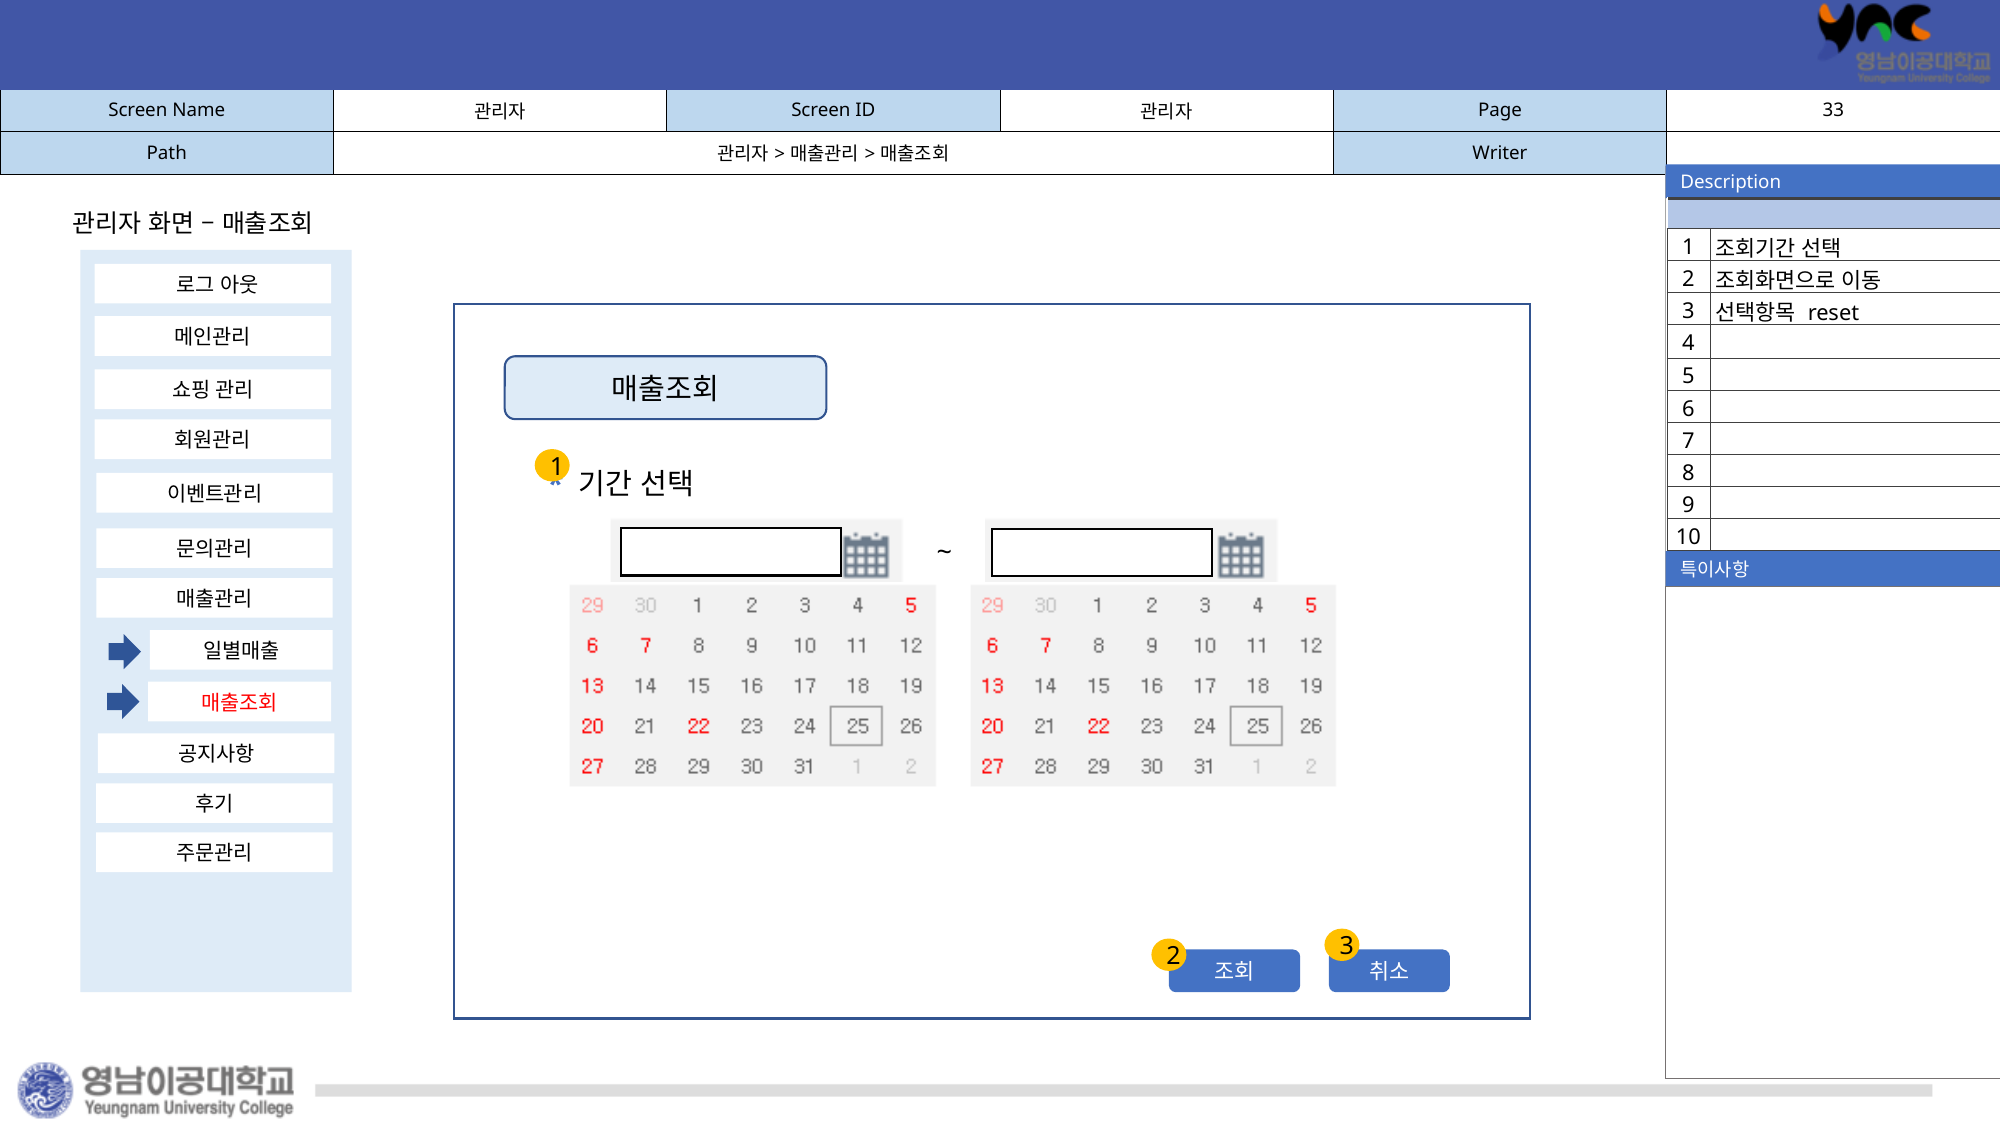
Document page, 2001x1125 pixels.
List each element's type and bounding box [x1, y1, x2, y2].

table_cell [334, 132, 1333, 174]
table_cell [1668, 519, 1710, 550]
table_cell [1668, 325, 1710, 358]
table_header [1667, 90, 2000, 131]
picture [0, 0, 2000, 90]
table_cell [1667, 132, 2000, 163]
table_cell [1711, 325, 2000, 358]
table_cell [1668, 423, 1710, 454]
table_cell [1668, 487, 1710, 518]
table_cell [1711, 359, 2000, 390]
table_header [1668, 200, 2000, 228]
table_cell [1668, 359, 1710, 390]
table_header [667, 90, 1000, 131]
table_cell [1711, 391, 2000, 422]
table_cell [1668, 229, 1710, 260]
table_cell [1668, 293, 1710, 324]
table_header [1334, 90, 1666, 131]
table_cell [1711, 423, 2000, 454]
table_cell [1711, 519, 2000, 550]
table_cell [1711, 487, 2000, 518]
table_cell [1334, 132, 1666, 174]
picture [1, 1058, 2000, 1125]
table_cell [1668, 261, 1710, 292]
table_header [334, 90, 666, 131]
table_header [1001, 90, 1333, 131]
table_header [1, 90, 333, 131]
text_box [57, 199, 798, 245]
table_cell [1668, 455, 1710, 486]
table_cell [1711, 455, 2000, 486]
table_cell [1, 132, 333, 174]
text_box [80, 249, 352, 993]
table_cell [1711, 261, 2000, 292]
text_box [453, 303, 1531, 1020]
table_cell [1711, 229, 2000, 260]
text_box [1665, 163, 2000, 1079]
table_cell [1668, 391, 1710, 422]
picture [970, 512, 1339, 799]
table_cell [1711, 293, 2000, 324]
picture [569, 512, 938, 799]
